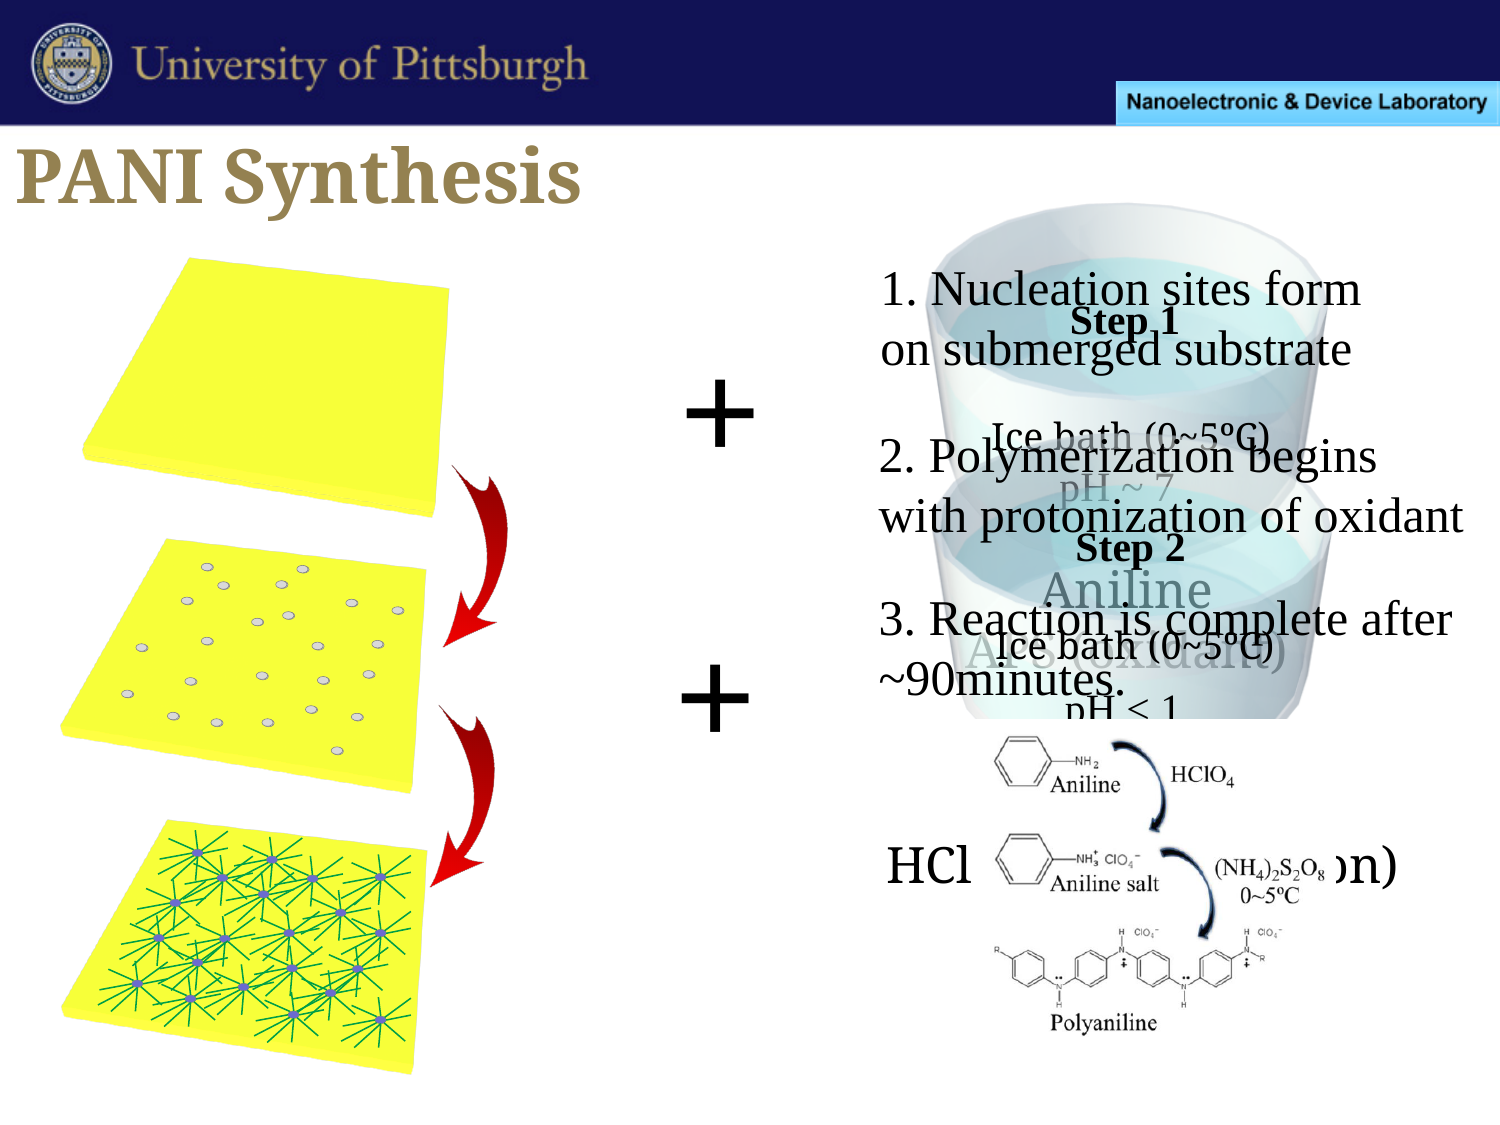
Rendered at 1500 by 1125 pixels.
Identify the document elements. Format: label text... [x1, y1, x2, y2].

text_box + [660, 599, 756, 780]
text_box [121, 563, 389, 755]
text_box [761, 397, 1500, 903]
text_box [46, 517, 389, 823]
picture [0, 221, 1500, 1125]
title PANI Synthesis [0, 125, 1300, 221]
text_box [97, 829, 412, 1048]
text_box + [665, 314, 797, 495]
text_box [858, 166, 1399, 396]
picture [0, 0, 1500, 397]
